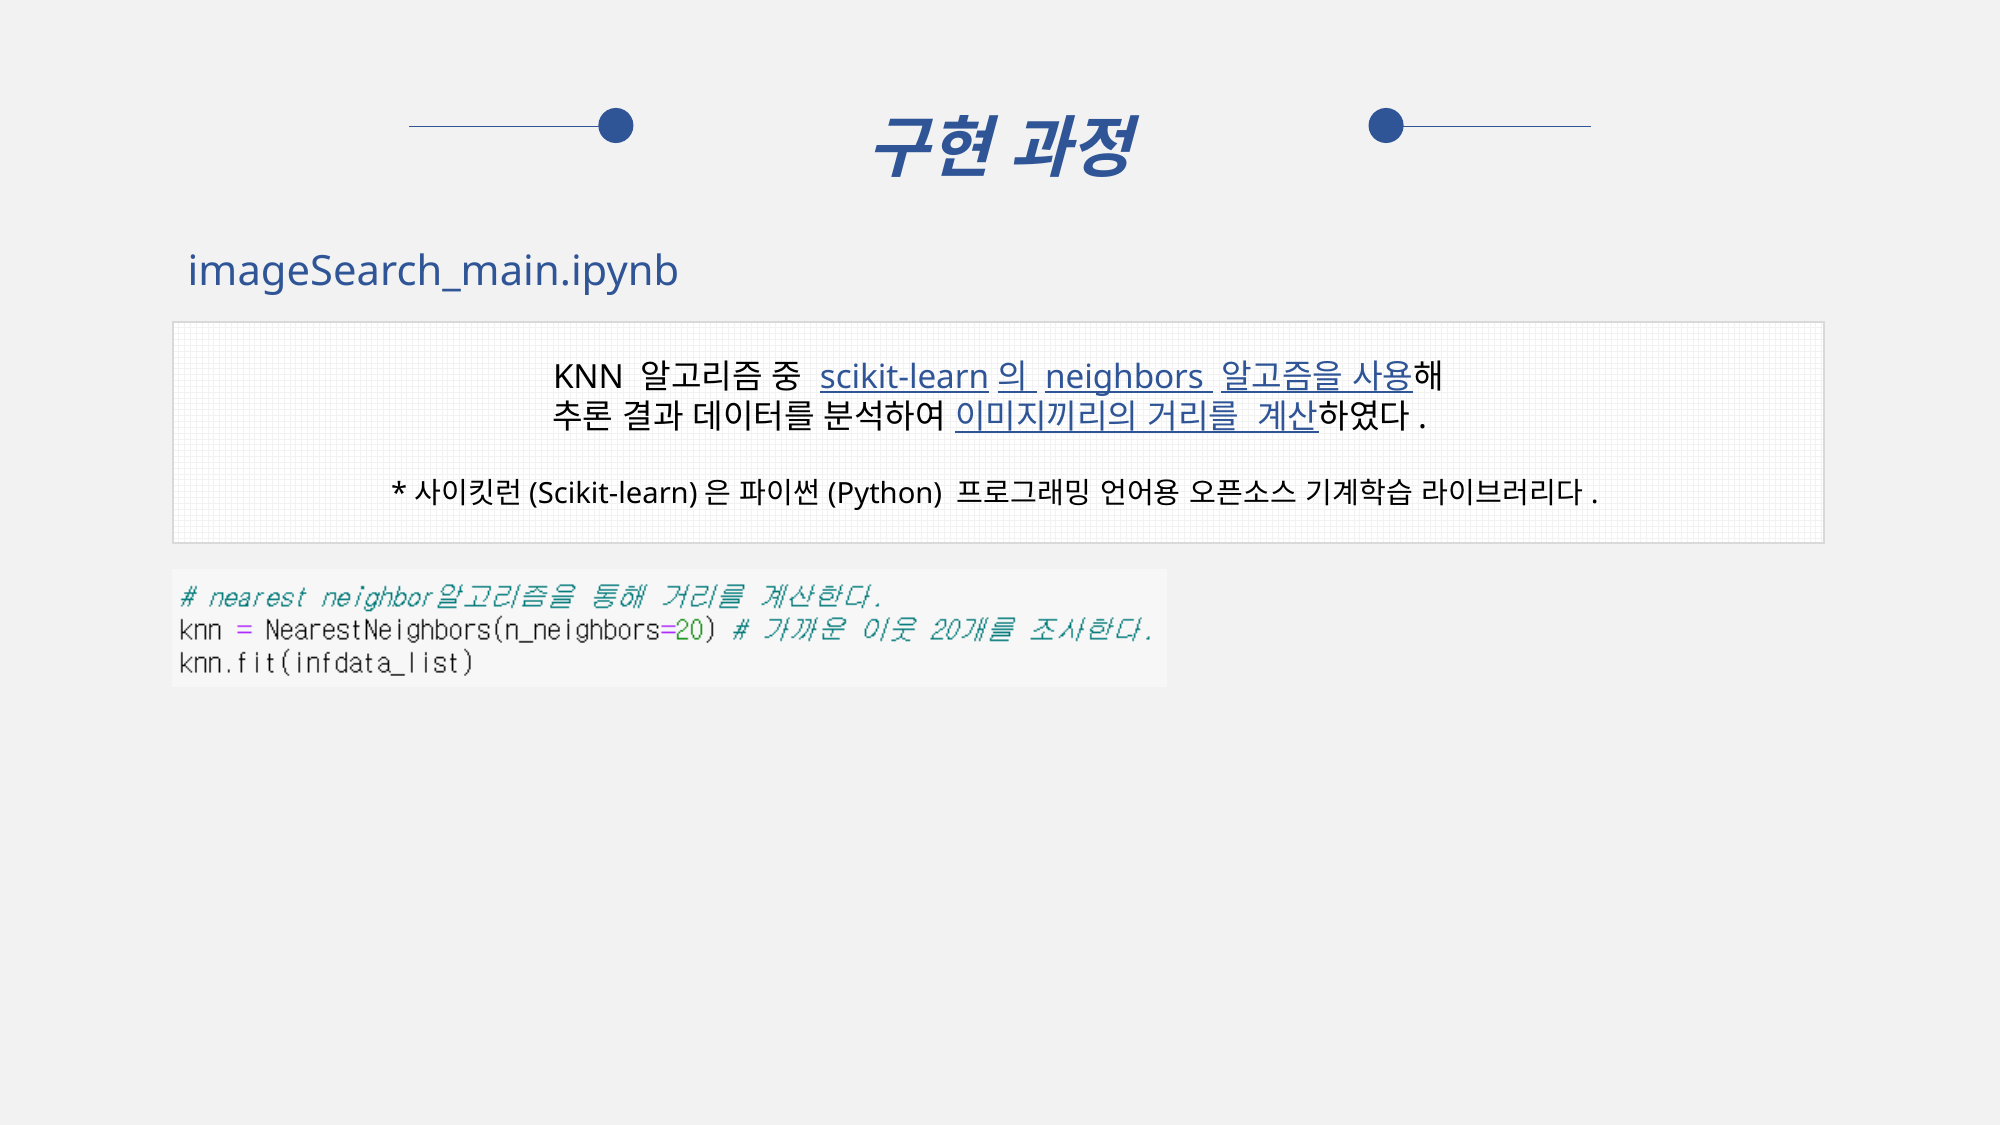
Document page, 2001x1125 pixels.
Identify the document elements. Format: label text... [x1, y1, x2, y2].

text_box [598, 107, 634, 126]
text_box [1368, 107, 1404, 126]
text_box KNN 알고리즘 중 scikit-learn의 neighbors 알고즘을 사용해 추론 결과 데이터를 분석하여 이미지끼리의 거리를 계산하였다. *사이킷런(Scikit-learn)은 파이썬(Python) 프로그래밍 언어용 오픈소스 기계학습 라이브러리다. [172, 321, 1825, 544]
picture [172, 569, 1167, 687]
text_box [598, 127, 634, 144]
text_box 구현 과정 [599, 56, 1401, 126]
text_box imageSearch_main.ipynb [172, 210, 1718, 301]
text_box [1368, 127, 1404, 144]
text_box 구현 과정 [599, 127, 1401, 192]
